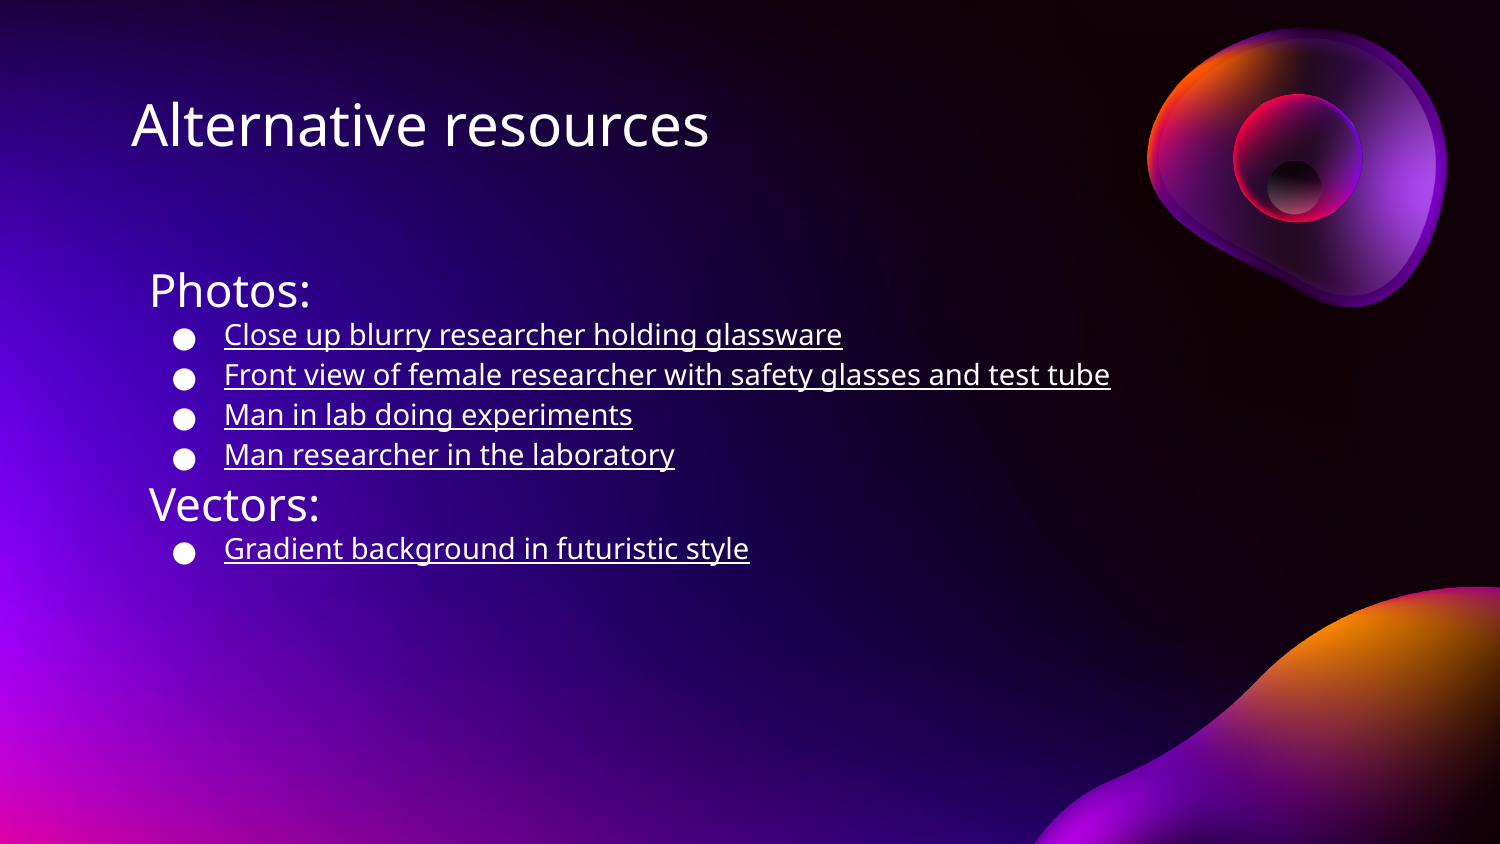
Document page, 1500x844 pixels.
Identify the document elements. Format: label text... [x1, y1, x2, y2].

text_box Photos: Close up blurry researcher holding glassware Front view of female researcher with safety glasses and test tube Man in lab doing experiments Man researcher in the laboratory Vectors: Gradient background in futuristic style [133, 246, 1188, 783]
picture [0, 0, 1500, 844]
title Alternative resources [116, 72, 1384, 167]
